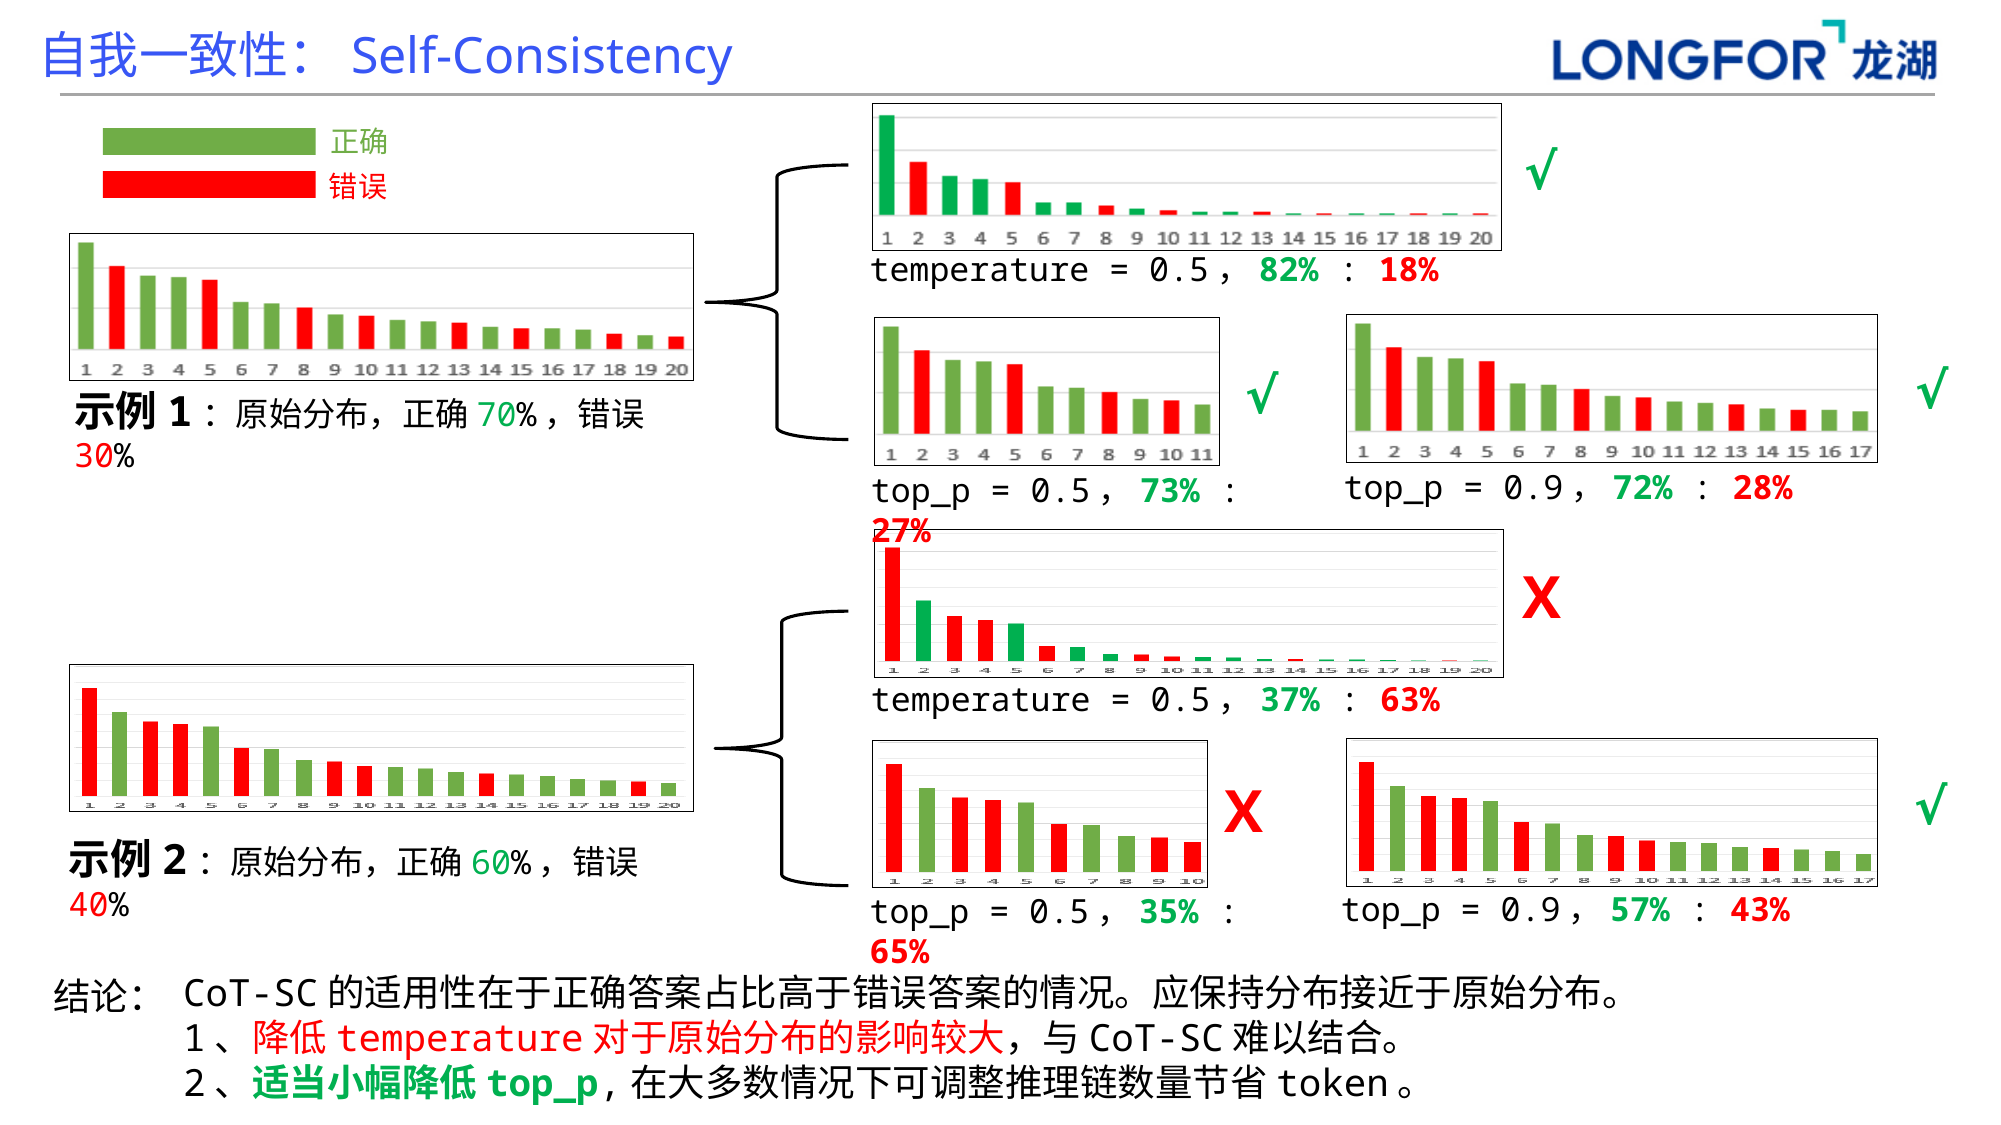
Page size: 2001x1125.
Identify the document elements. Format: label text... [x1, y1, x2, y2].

picture [872, 103, 1502, 252]
text_box 自我一致性：Self-Consistency [24, 16, 1537, 91]
text_box [715, 611, 849, 886]
text_box [102, 171, 314, 198]
picture [68, 664, 694, 813]
picture [874, 529, 1504, 678]
picture [68, 232, 694, 382]
text_box 错误 [314, 160, 535, 211]
text_box 正确 [315, 115, 536, 166]
text_box temperature = 0.5，37% : 63% [856, 671, 1504, 726]
picture [1535, 3, 1952, 96]
text_box CoT-SC的适用性在于正确答案占比高于错误答案的情况。应保持分布接近于原始分布。 1、降低temperature对于原始分布的影响较大，与CoT-SC难以结合。 2、适当小幅降低top_p,在大多数情况下可调整推理链数量节省token。 [168, 961, 1781, 1112]
text_box √ [1516, 131, 1566, 207]
text_box top_p = 0.5，35% : 65% [854, 882, 1303, 961]
text_box √ [1907, 350, 1957, 426]
text_box √ [1238, 355, 1287, 431]
text_box 示例1：原始分布，正确70%，错误30% [59, 377, 682, 482]
text_box Χ [1216, 767, 1271, 852]
text_box Χ [1514, 552, 1569, 638]
text_box √ [1906, 766, 1956, 842]
picture [874, 317, 1220, 466]
text_box top_p = 0.5，73% : 27% [856, 461, 1260, 557]
text_box top_p = 0.9，57% : 43% [1326, 881, 1985, 936]
text_box [705, 164, 849, 440]
text_box temperature = 0.5，82% : 18% [854, 241, 1502, 296]
text_box top_p = 0.9，72% : 28% [1328, 458, 1953, 514]
picture [1345, 314, 1879, 463]
text_box [102, 128, 316, 155]
text_box 示例2：原始分布，正确60%，错误40% [53, 825, 677, 930]
picture [1345, 738, 1879, 887]
picture [872, 739, 1209, 889]
text_box 结论： [38, 965, 168, 1026]
